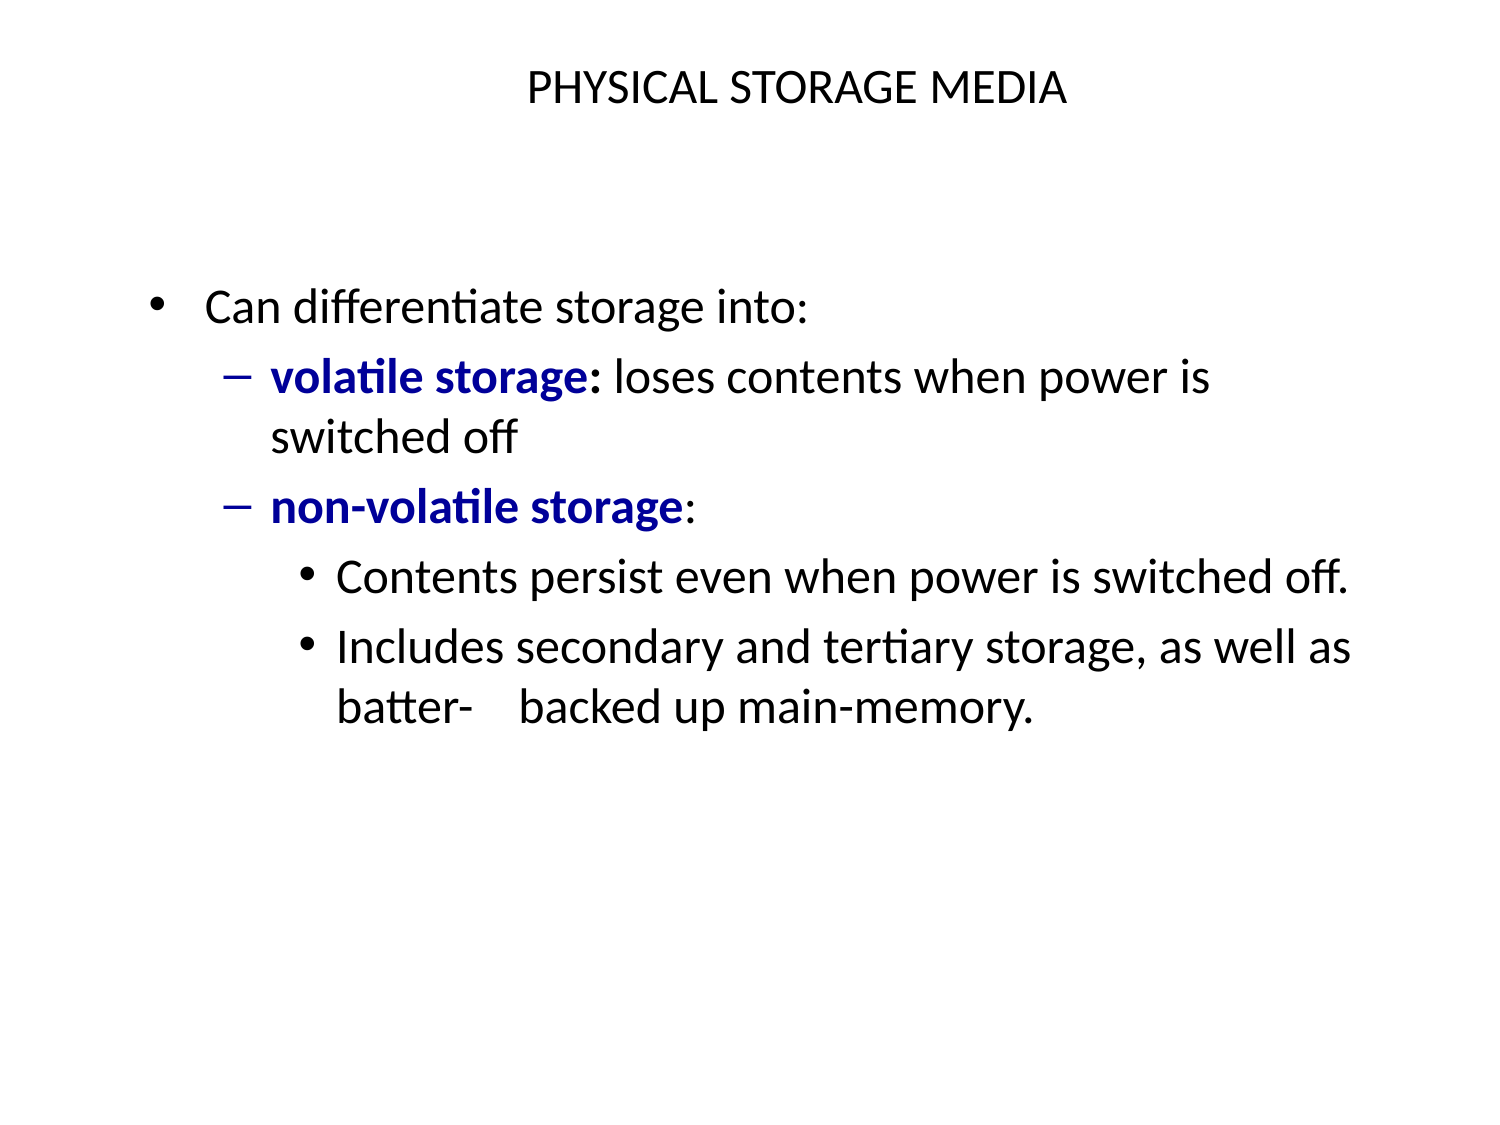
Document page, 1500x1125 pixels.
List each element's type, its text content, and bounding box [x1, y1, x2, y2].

list Can differentiate storage into: volatile storage: loses contents when power is switched off non-volatile storage: Contents persist even when power is switched off. Includes secondary and tertiary storage, as well as batter- backed up main-memory. [133, 195, 1413, 1088]
title Physical Storage Media [113, 46, 1482, 122]
